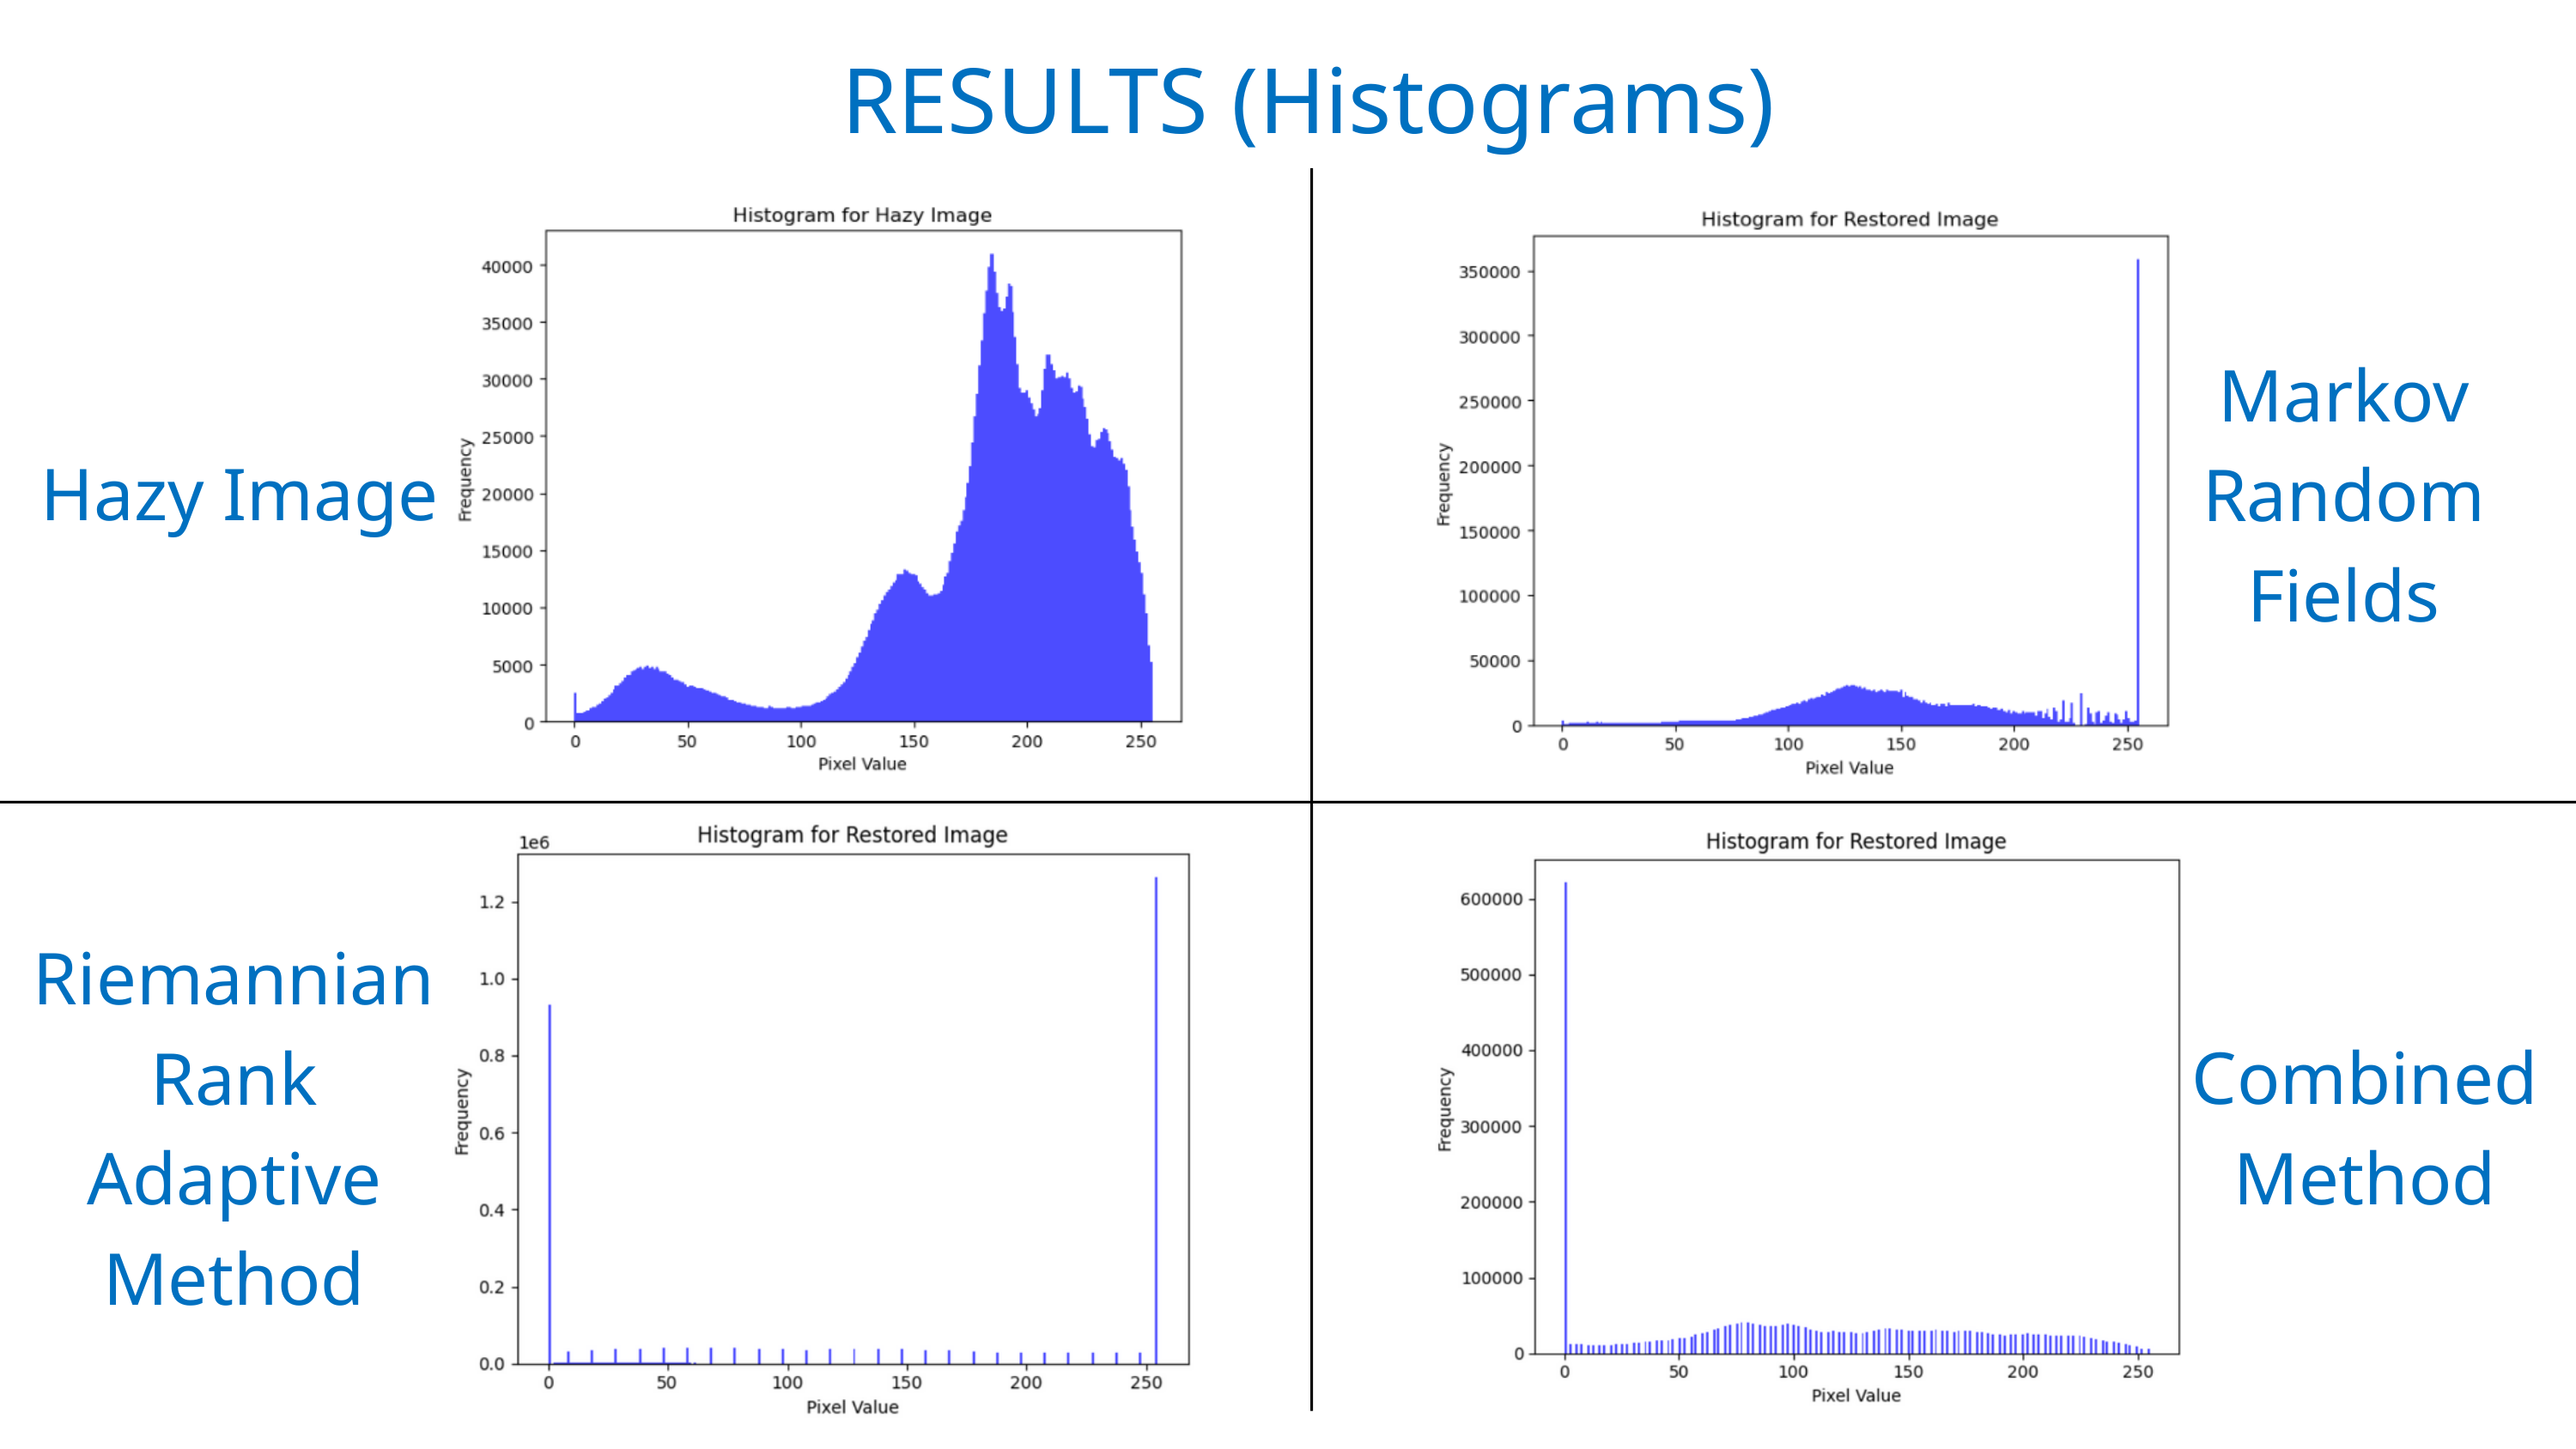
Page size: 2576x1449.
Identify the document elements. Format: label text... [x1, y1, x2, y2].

text_box [1425, 831, 2182, 1411]
text_box [441, 196, 1188, 780]
text_box [1425, 198, 2175, 779]
text_box RESULTS (Histograms) [161, 43, 2455, 152]
text_box Markov Random Fields [2181, 336, 2507, 636]
text_box Hazy Image [27, 434, 453, 536]
text_box Combined Method [2181, 1018, 2549, 1219]
text_box [441, 822, 1194, 1421]
text_box Riemannian Rank Adaptive Method [27, 919, 442, 1320]
